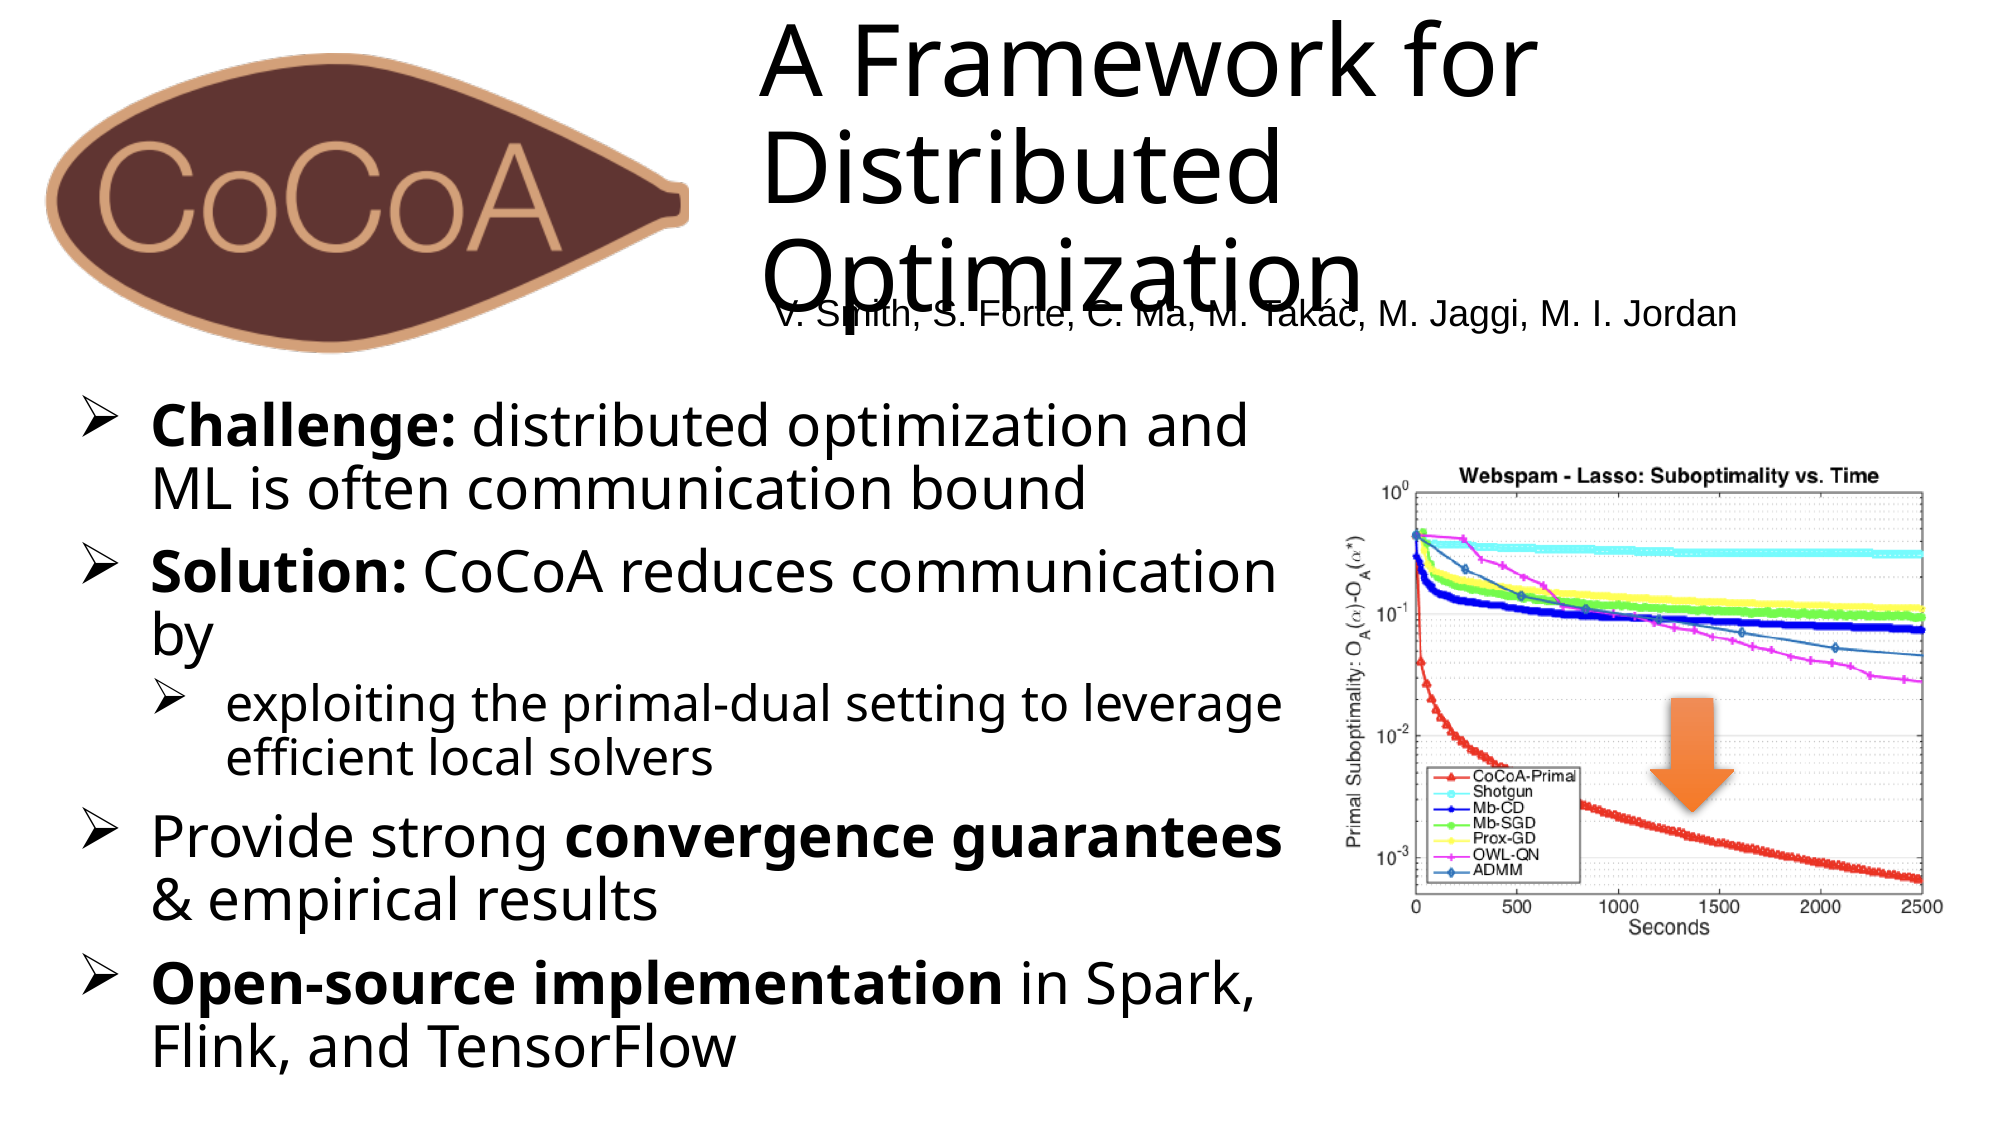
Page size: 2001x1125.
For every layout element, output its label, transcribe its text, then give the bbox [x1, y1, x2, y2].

picture [3, 53, 689, 372]
text_box V. Smith, S. Forte, C. Ma, M. Takáč, M. Jaggi, M. I. Jordan [758, 281, 1754, 342]
title A Framework for Distributed Optimization [744, 62, 1919, 281]
picture [1344, 465, 1944, 936]
list Challenge: distributed optimization and ML is often communication bound Solution: CoCoA reduces communication by exploiting the primal-dual setting to leverage efficient local solvers Provide strong convergence guarantees & empirical results Open-source implementation in Spark, Flink, and TensorFlow [59, 388, 1318, 1090]
